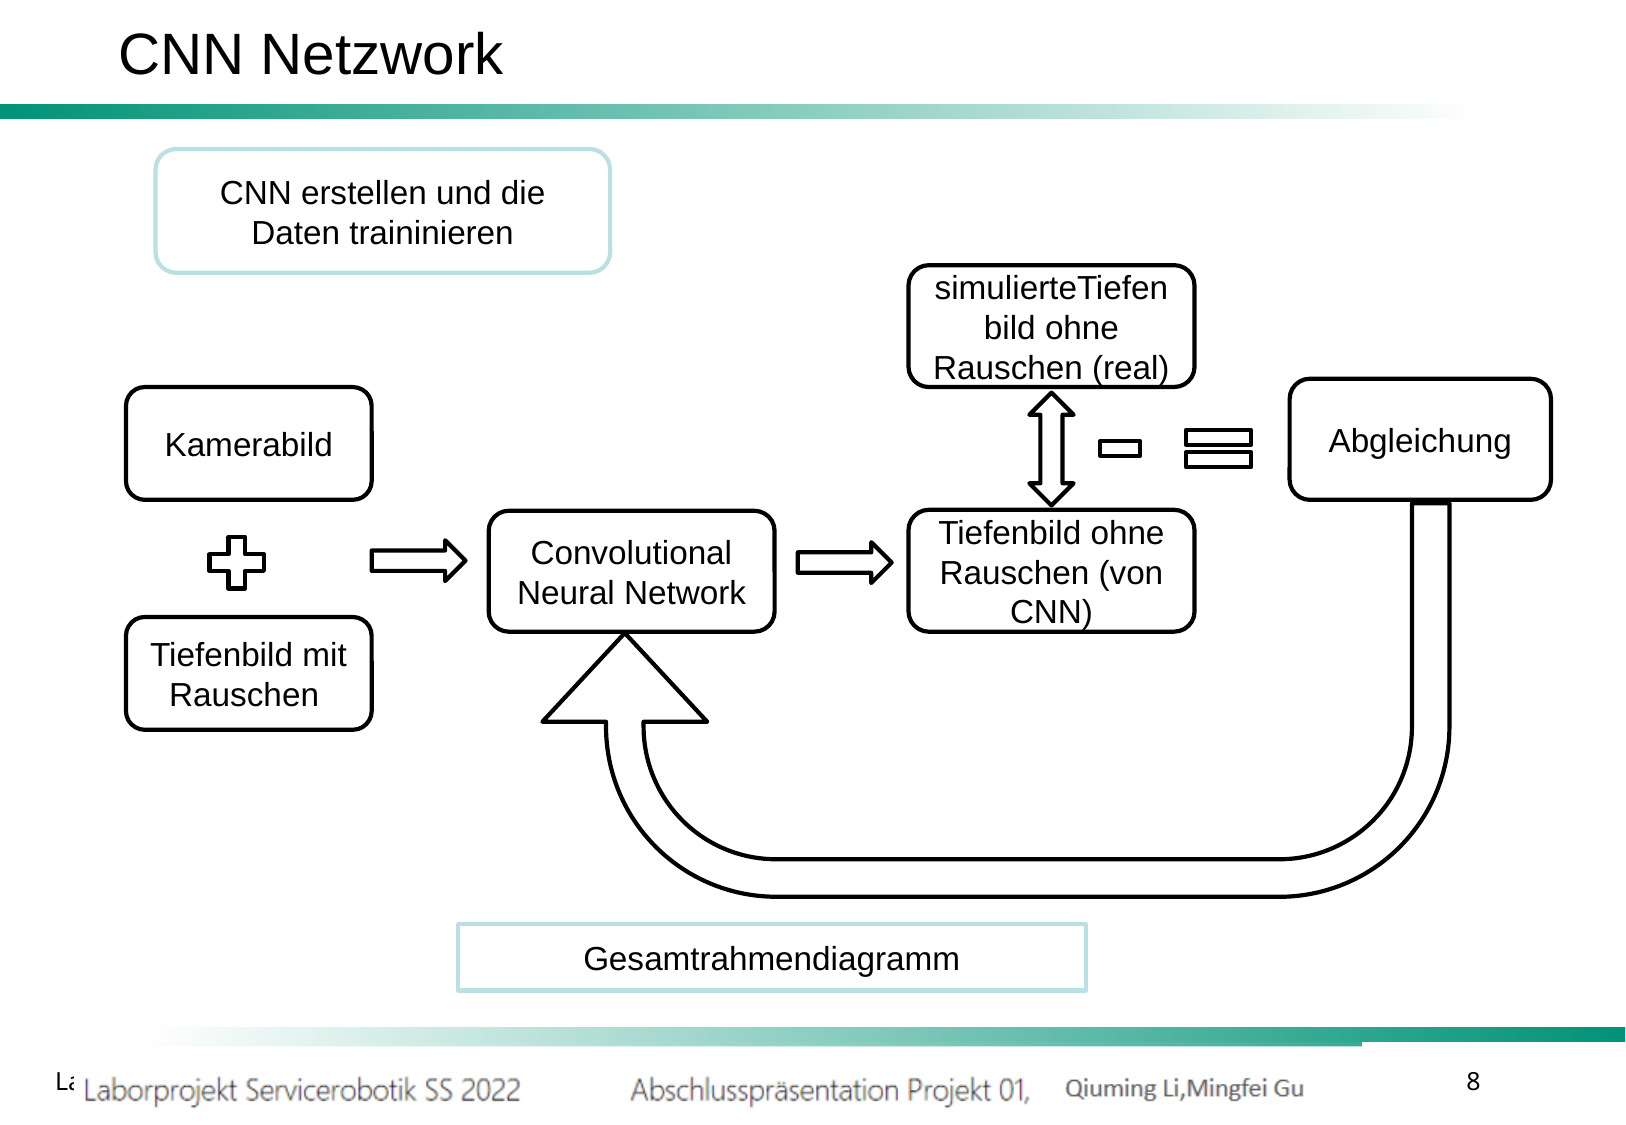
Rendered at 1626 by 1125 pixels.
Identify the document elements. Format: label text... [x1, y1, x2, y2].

text_box [1184, 450, 1253, 469]
text_box [795, 540, 894, 585]
text_box Gesamtrahmendiagramm [456, 922, 1088, 993]
text_box simulierteTiefenbild ohne Rauschen (real) [906, 263, 1197, 390]
text_box Tiefenbild ohne Rauschen (von CNN) [906, 507, 1197, 634]
text_box Abgleichung [1287, 376, 1554, 502]
text_box [1184, 428, 1253, 447]
text_box Convolutional Neural Network [486, 508, 777, 634]
picture [73, 1042, 1362, 1125]
text_box [1098, 439, 1142, 458]
text_box Tiefenbild mit Rauschen [123, 614, 374, 732]
text_box Kamerabild [123, 384, 374, 502]
text_box CNN erstellen und die Daten traininieren [153, 146, 613, 275]
text_box [207, 535, 266, 591]
text_box CNN Netzwork [103, 8, 1058, 94]
text_box [369, 538, 468, 584]
text_box [1027, 390, 1076, 508]
text_box [540, 501, 1452, 899]
